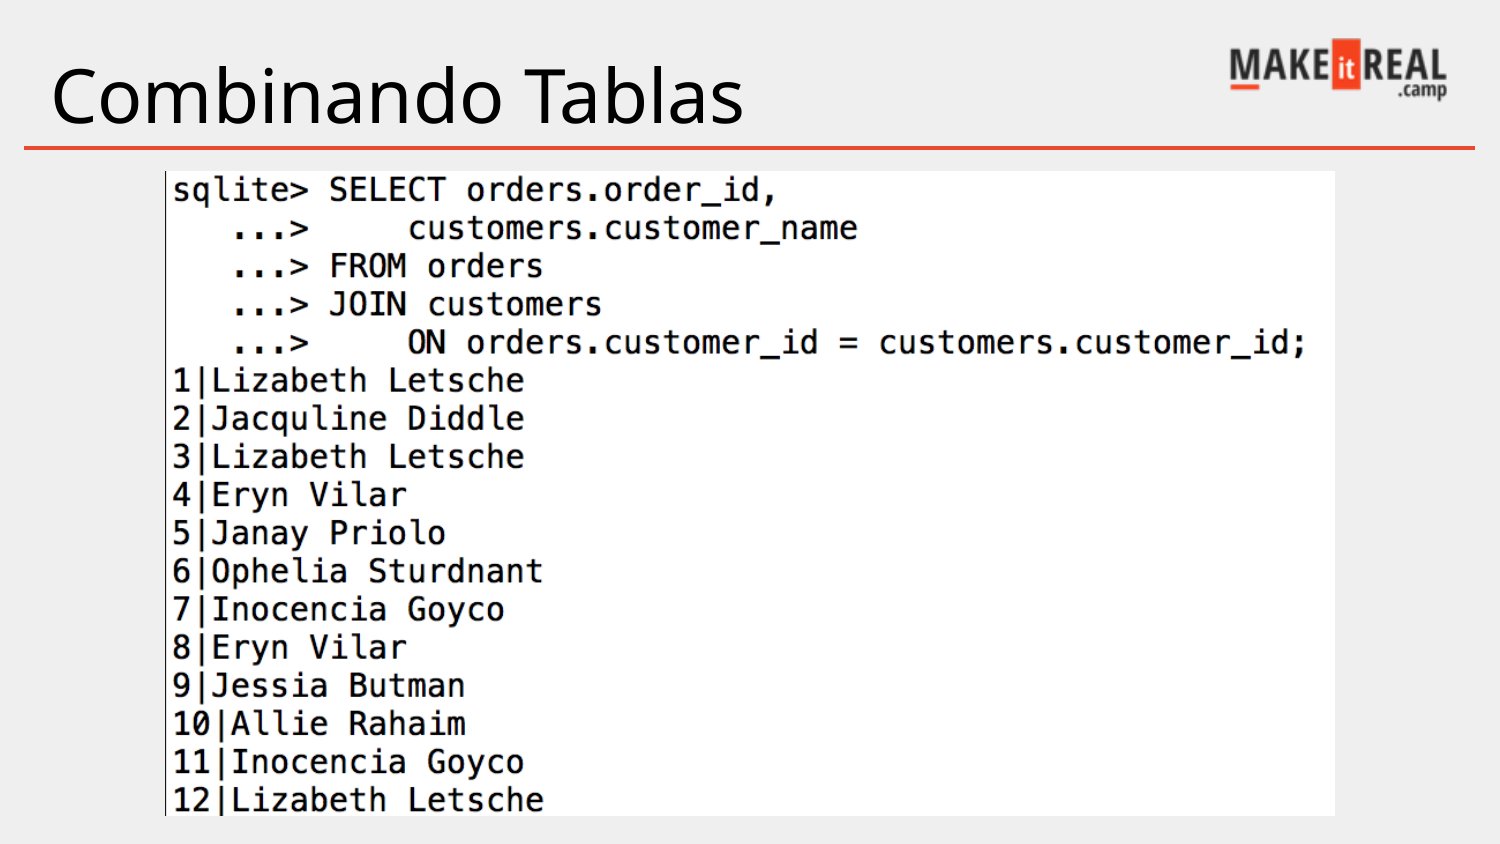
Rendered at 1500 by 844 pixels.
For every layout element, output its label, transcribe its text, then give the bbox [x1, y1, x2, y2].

picture [24, 146, 1476, 151]
text_box Combinando Tablas [35, 33, 1205, 137]
picture [1202, 15, 1476, 126]
picture [164, 171, 1336, 816]
